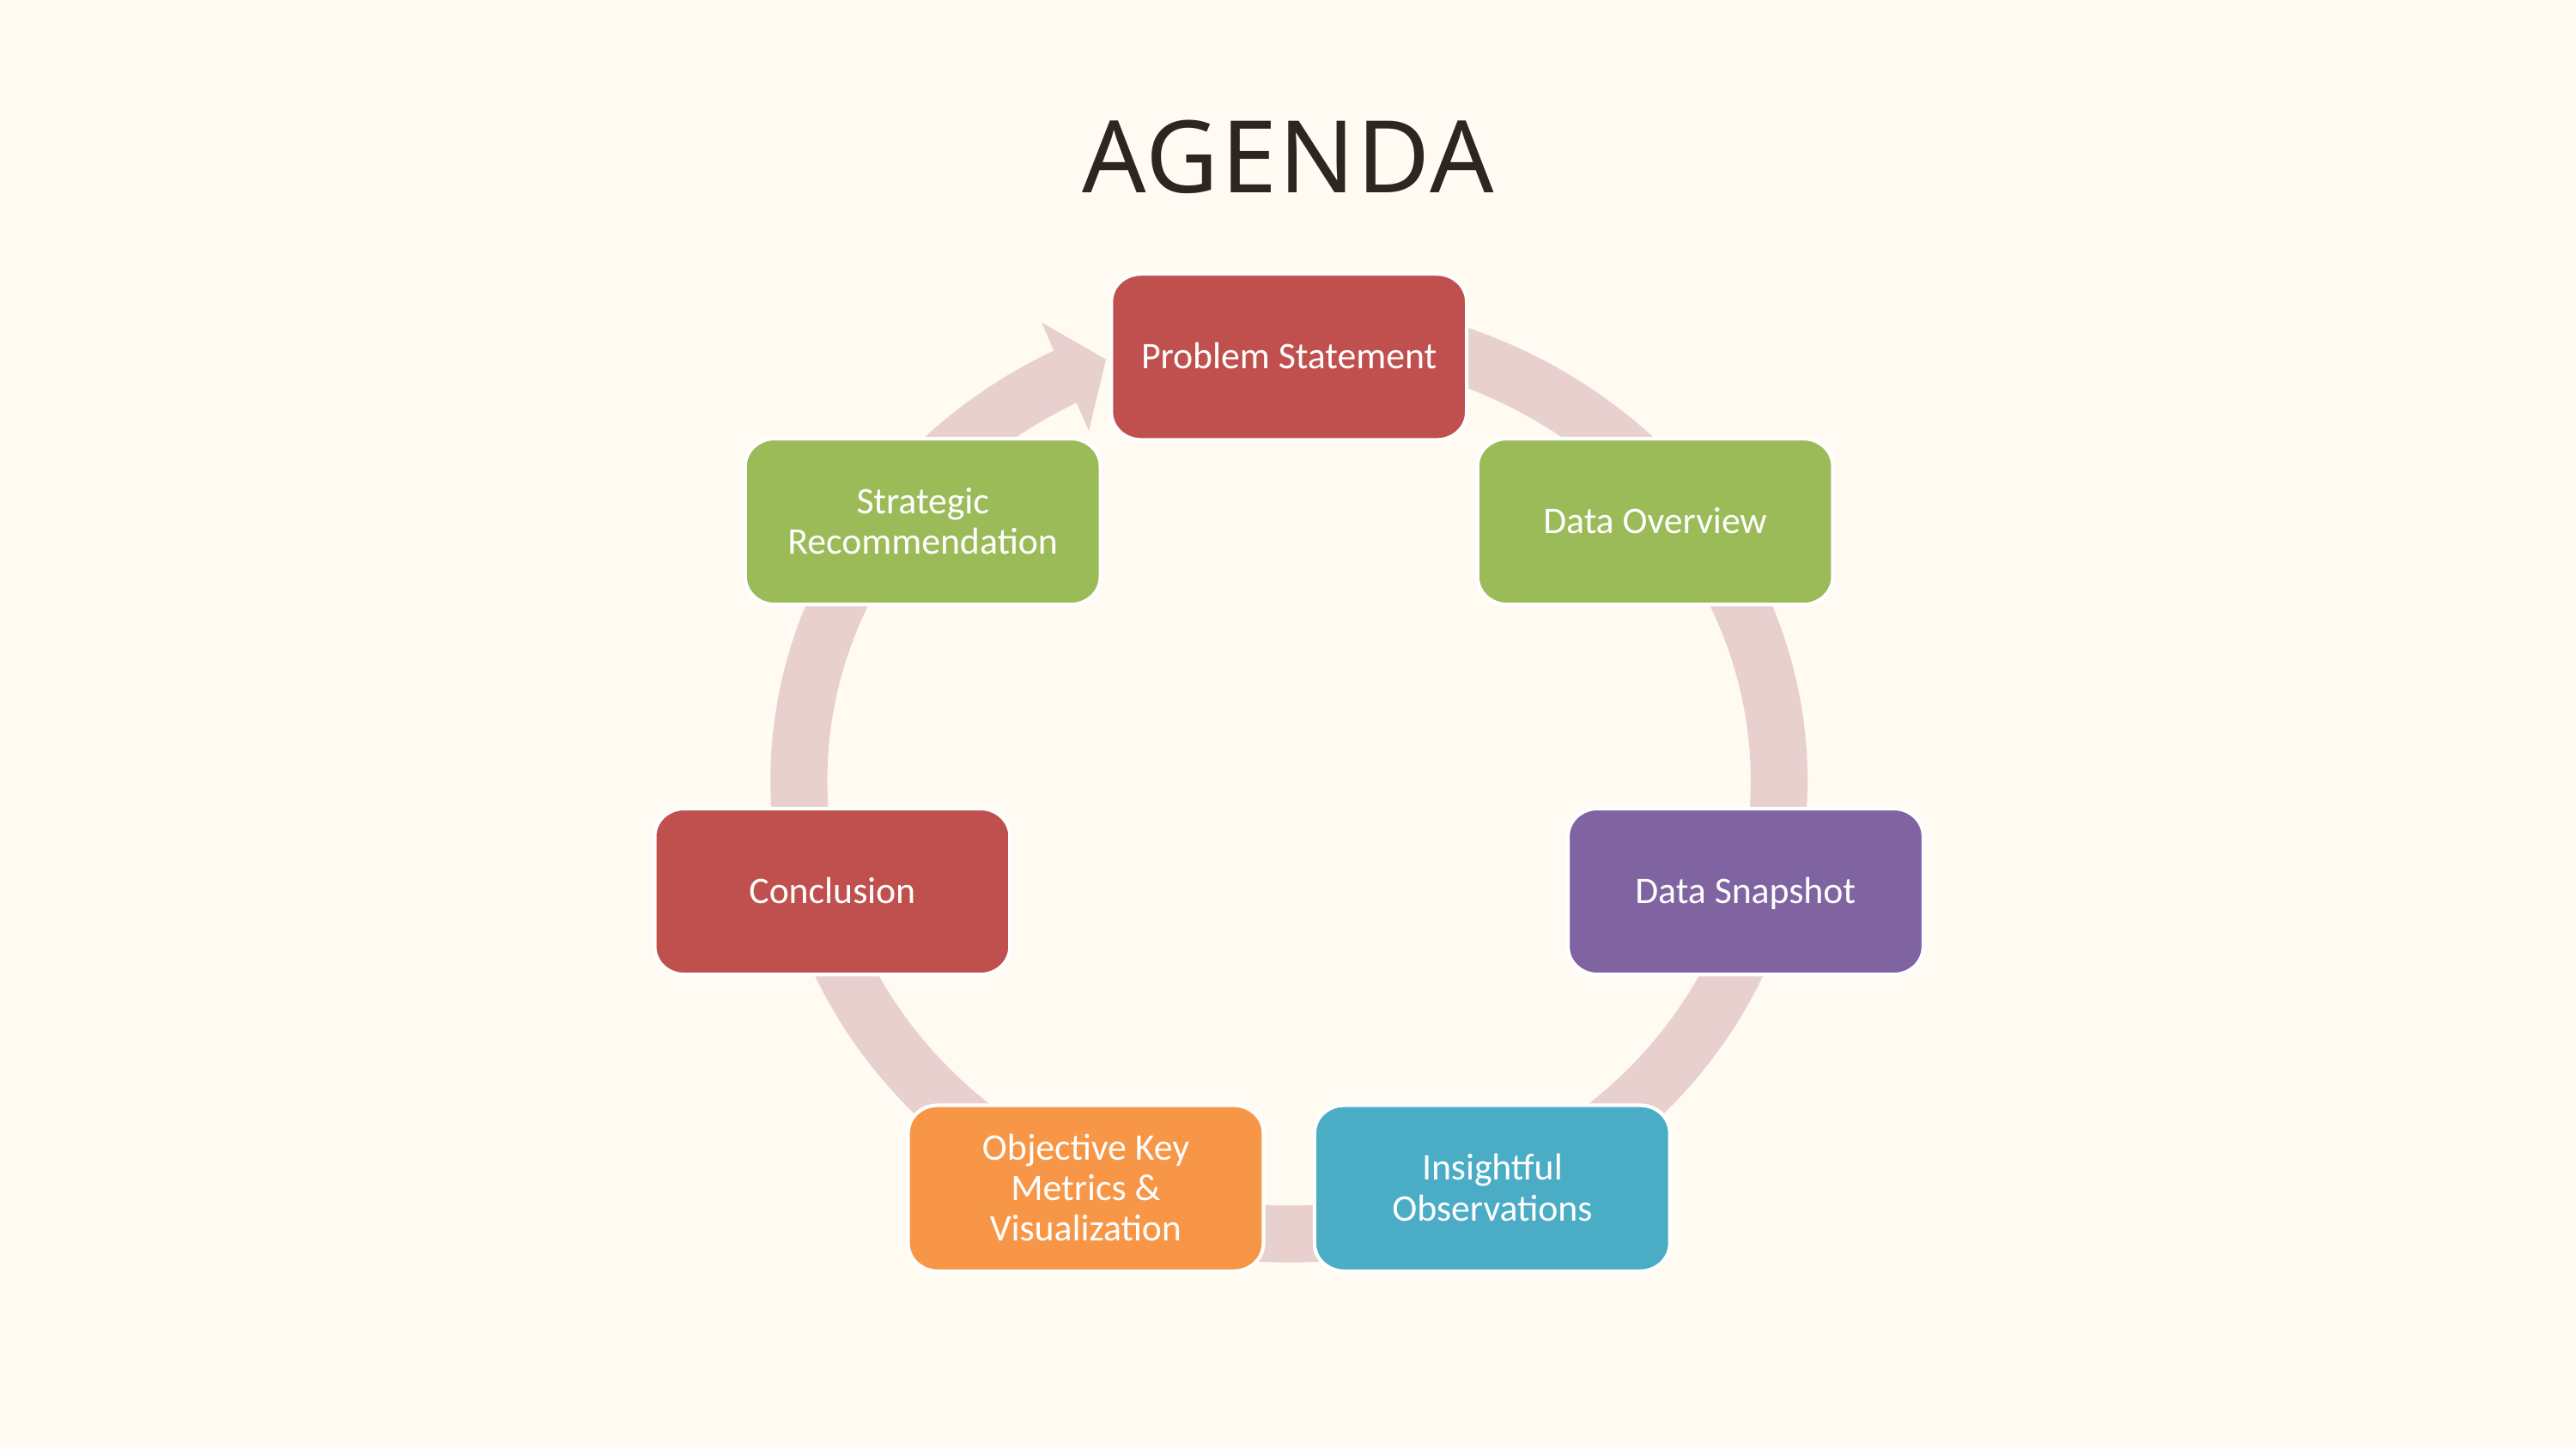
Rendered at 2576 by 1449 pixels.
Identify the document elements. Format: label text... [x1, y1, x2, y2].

text_box AGENDA [225, 72, 2268, 213]
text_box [654, 267, 1924, 1294]
